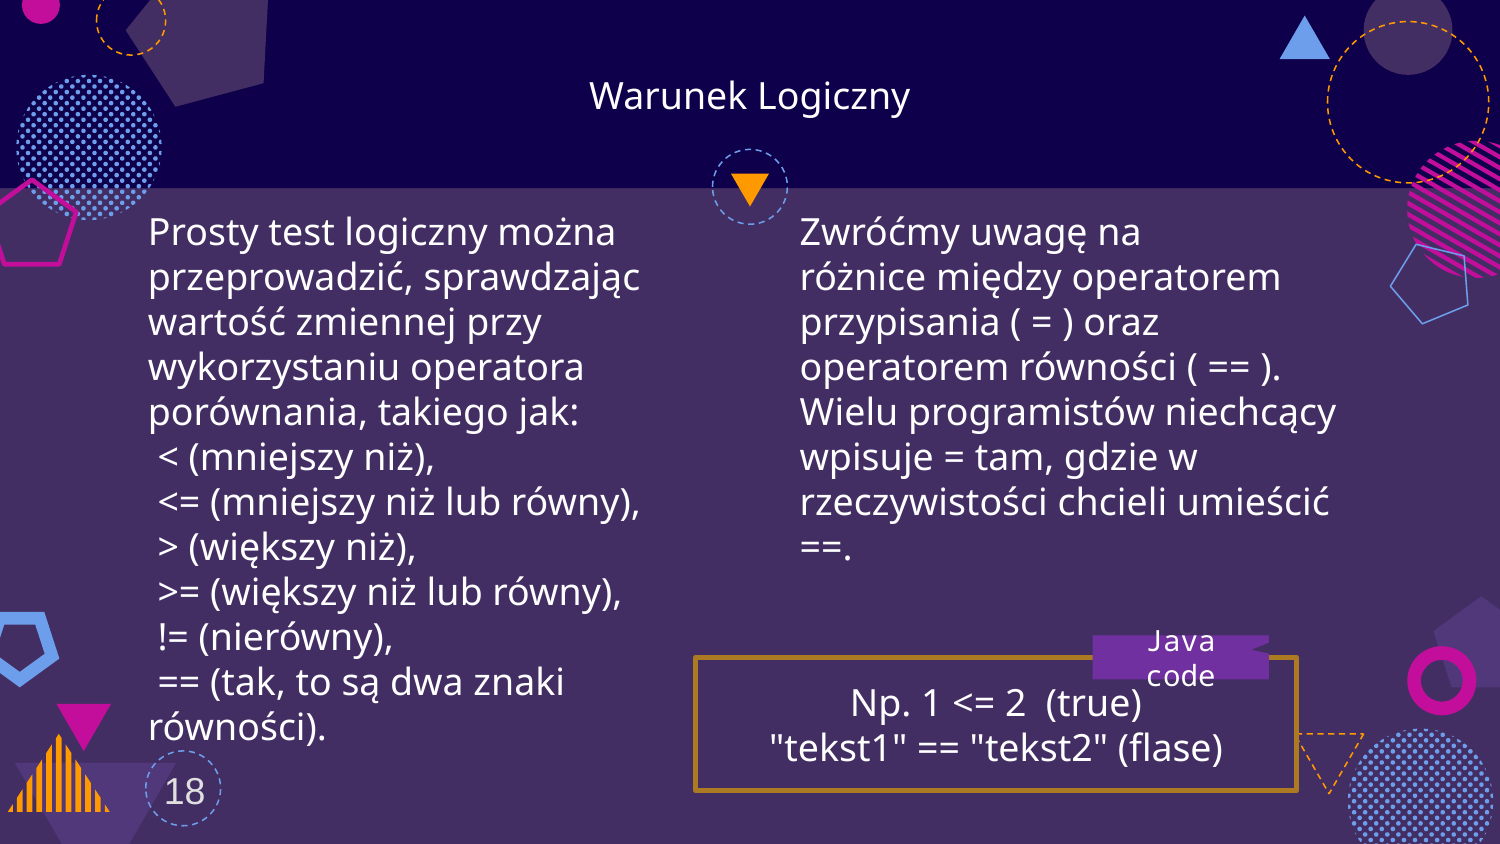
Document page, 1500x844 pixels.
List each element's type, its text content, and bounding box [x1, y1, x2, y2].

text_box 18 [148, 759, 221, 820]
text_box Java code [1092, 635, 1269, 680]
text_box Np. 1 <= 2 (true) "tekst1" == "tekst2" (flase) [695, 657, 1297, 791]
list Prosty test logiczny można przeprowadzić, sprawdzając wartość zmiennej przy wykorzystaniu operatora porównania, takiego jak: < (mniejszy niż), <= (mniejszy niż lub równy), > (większy niż), >= (większy niż lub równy), != (nierówny), == (tak, to są dwa znaki równości). [132, 193, 734, 748]
list Zwróćmy uwagę na różnice między operatorem przypisania ( = ) oraz operatorem równości ( == ). Wielu programistów niechcący wpisuje = tam, gdzie w rzeczywistości chcieli umieścić ==. [784, 193, 1375, 687]
title Warunek Logiczny [335, 0, 1165, 189]
